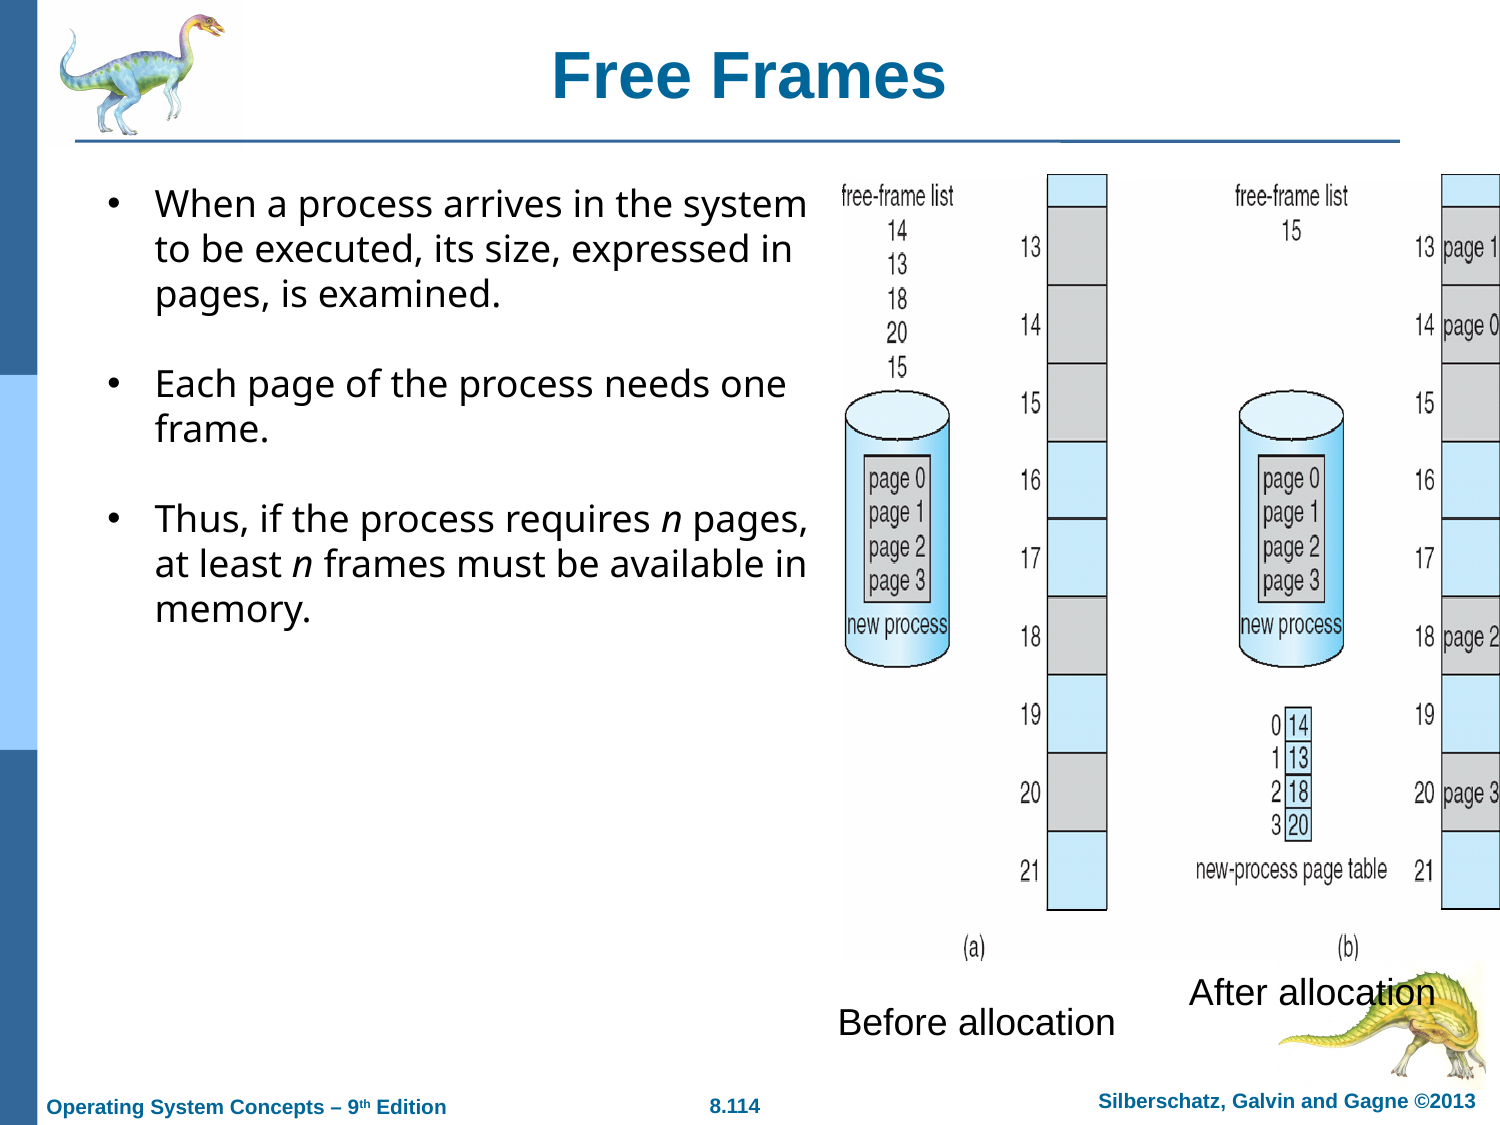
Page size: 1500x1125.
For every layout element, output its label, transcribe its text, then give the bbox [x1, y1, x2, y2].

text_box When a process arrives in the system to be executed, its size, expressed in pages, is examined. Each page of the process needs one frame. Thus, if the process requires n pages, at least n frames must be available in memory. [92, 172, 842, 638]
title Free Frames [75, 24, 1425, 120]
picture [841, 173, 1500, 1090]
picture [46, 0, 243, 149]
text_box Before allocation [822, 990, 1132, 1051]
text_box After allocation [1173, 968, 1452, 1021]
